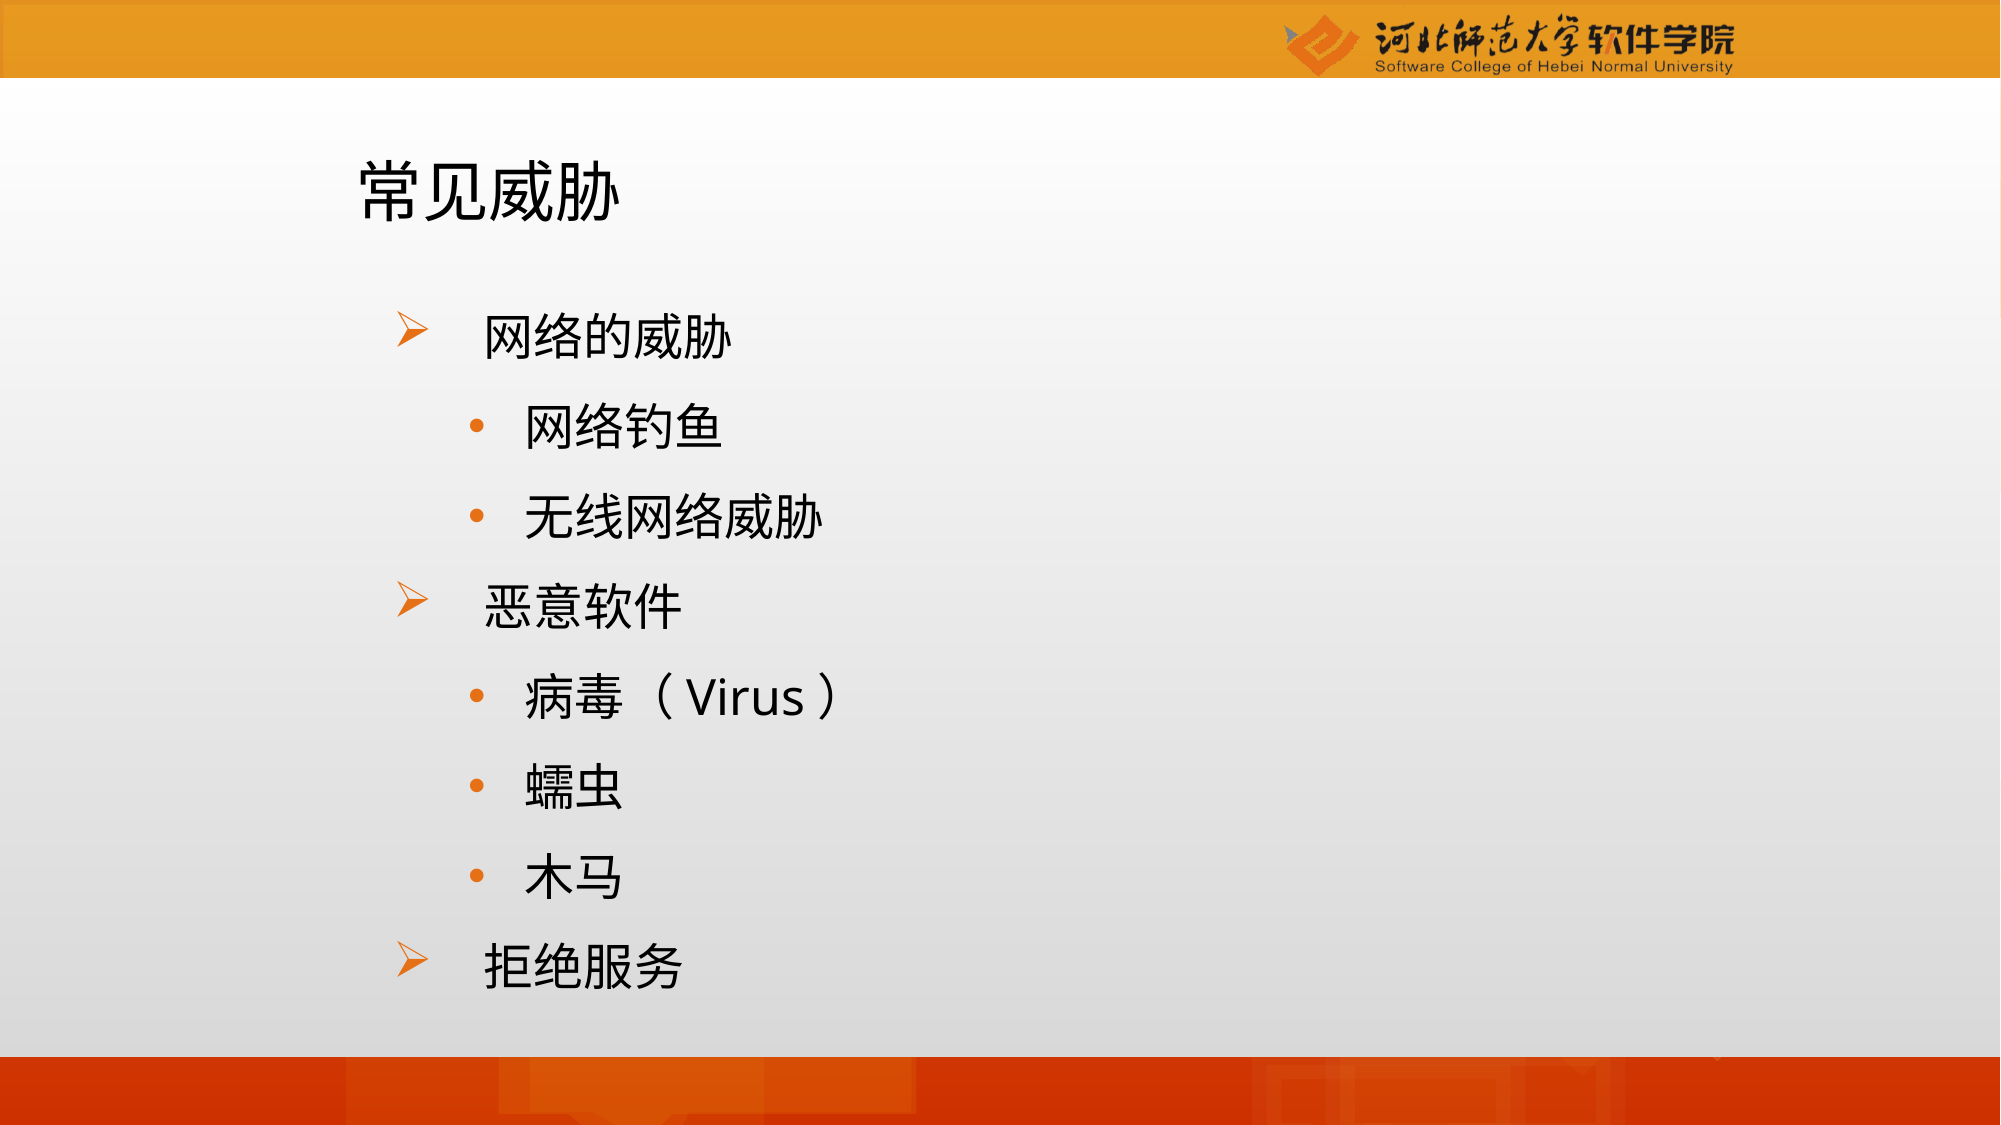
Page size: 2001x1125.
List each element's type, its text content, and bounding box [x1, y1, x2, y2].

text_box [249, 78, 1750, 1057]
text_box 网络的威胁 网络钓鱼 无线网络威胁 恶意软件 病毒（Virus） 蠕虫 木马 拒绝服务 [378, 268, 1520, 1003]
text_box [1278, 4, 1750, 79]
title 常见威胁 [340, 26, 1510, 238]
